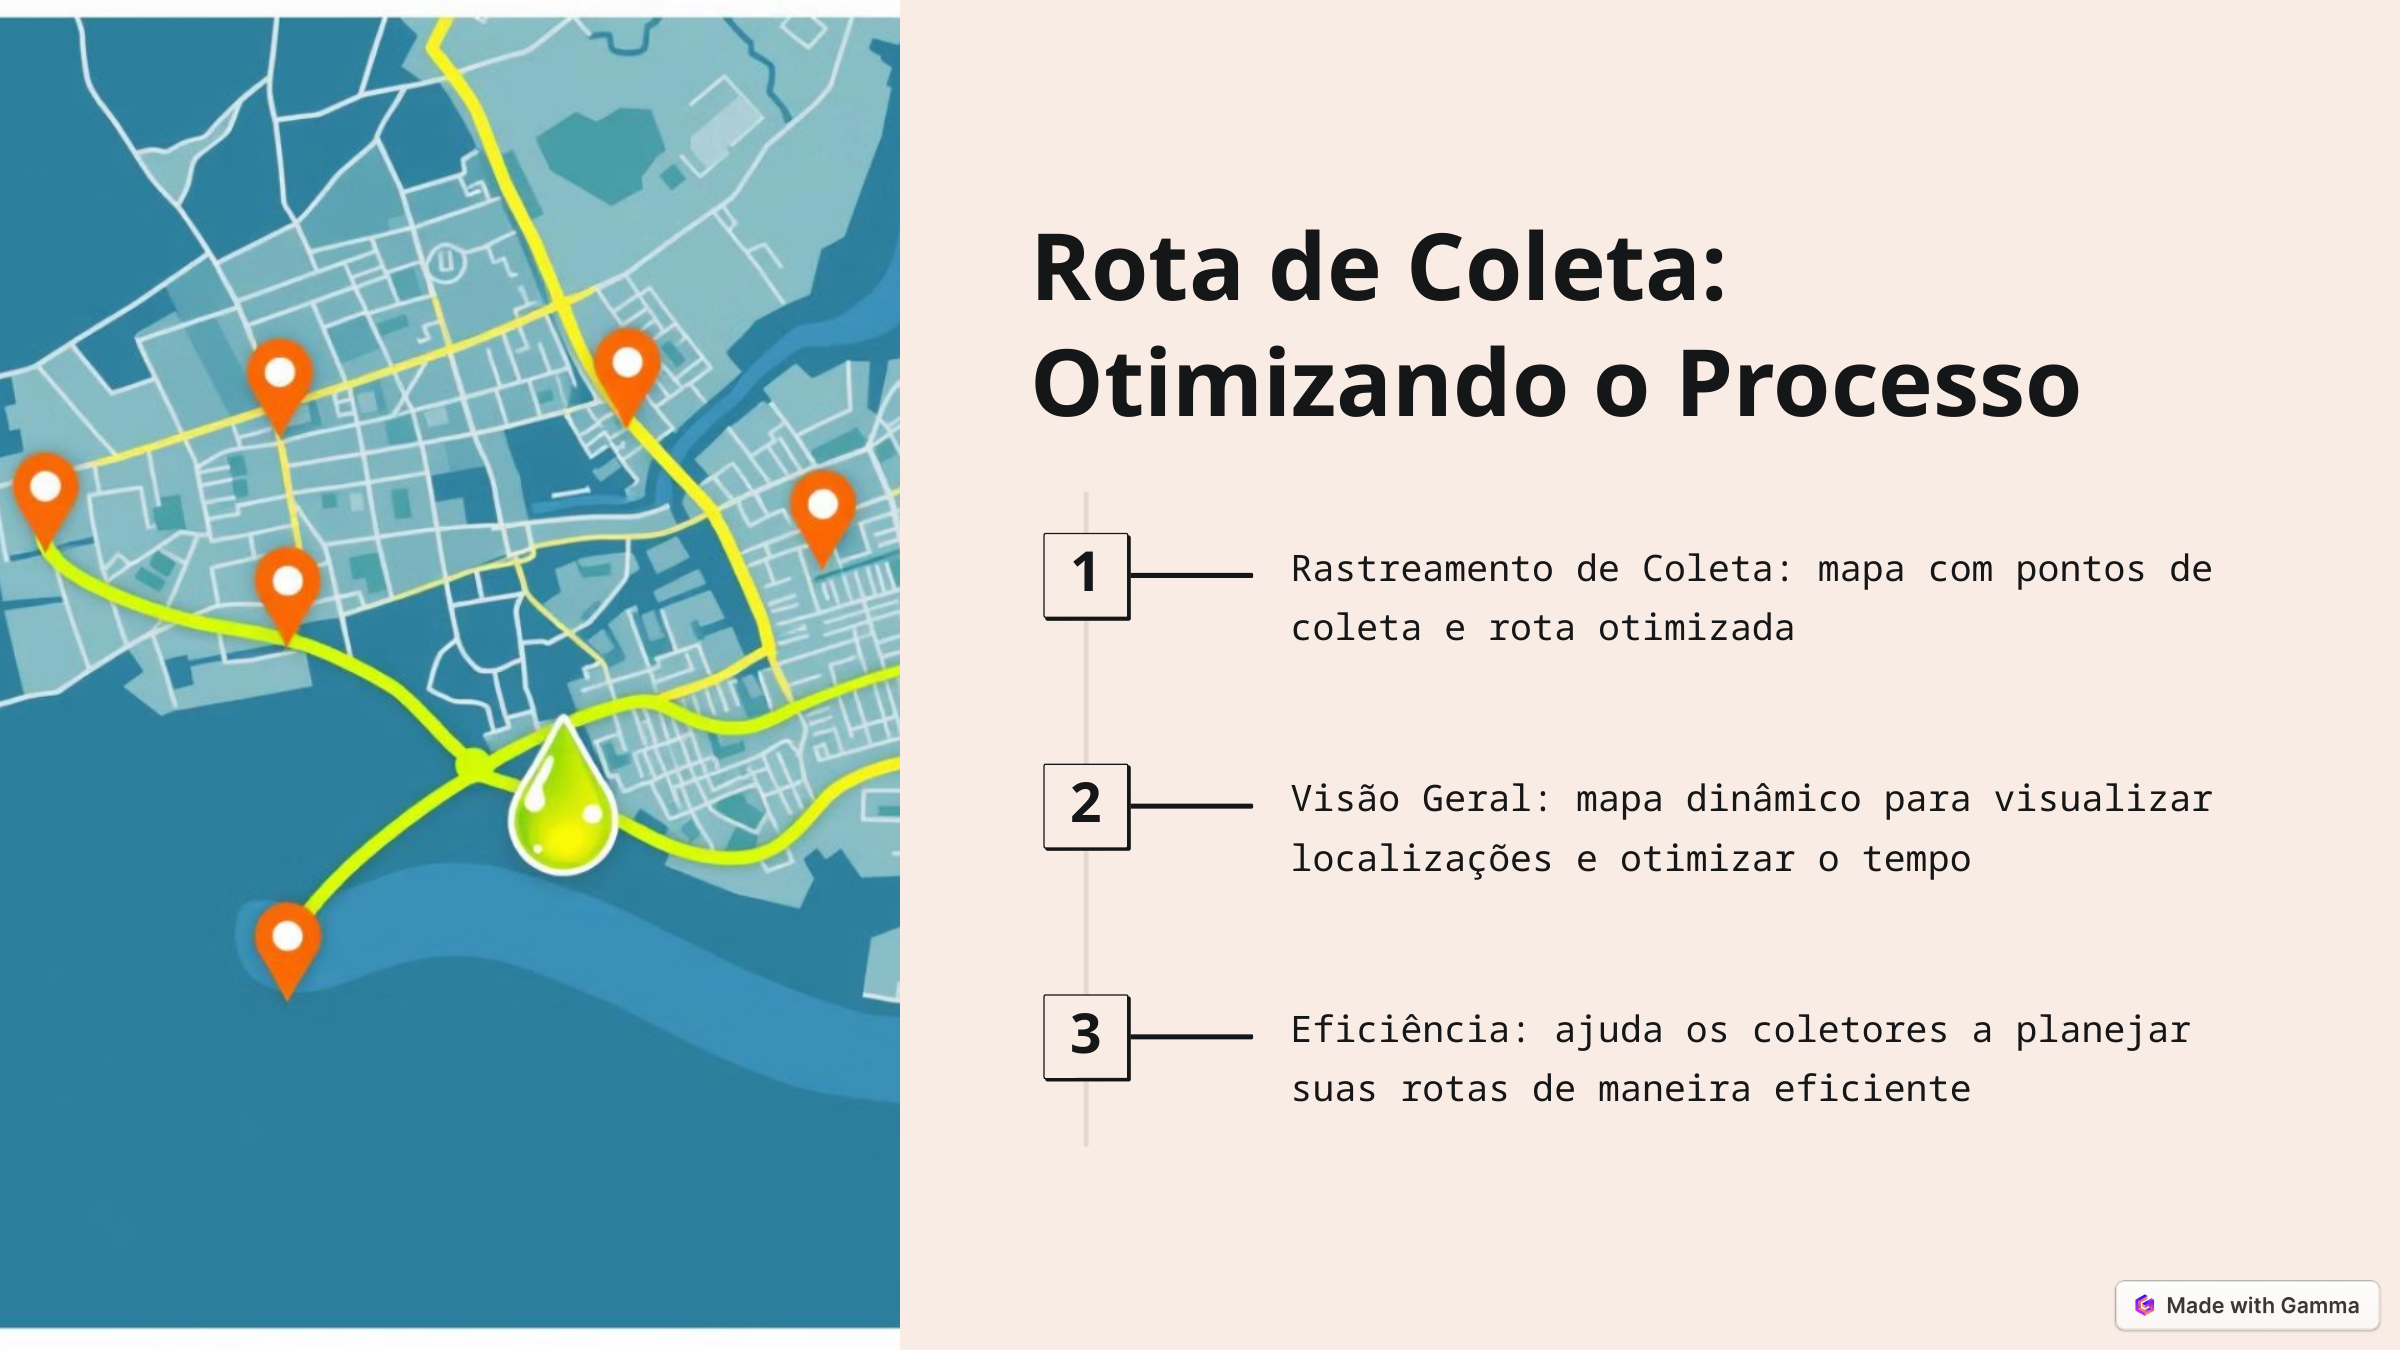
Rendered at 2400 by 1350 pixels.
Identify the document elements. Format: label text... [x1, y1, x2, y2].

text_box [1083, 851, 1089, 994]
text_box Eficiência: ajuda os coletores a planejar suas rotas de maneira eficiente [1290, 990, 2270, 1110]
text_box 3 [1068, 1008, 1103, 1065]
picture [0, 0, 900, 1350]
text_box Visão Geral: mapa dinâmico para visualizar localizações e otimizar o tempo [1290, 759, 2270, 879]
text_box [1131, 1034, 1254, 1040]
text_box [1083, 491, 1089, 533]
text_box 1 [1074, 547, 1098, 604]
text_box [1131, 803, 1254, 809]
text_box [1044, 764, 1128, 848]
picture [2106, 1271, 2389, 1339]
text_box Rota de Coleta: Otimizando o Processo [1030, 203, 2270, 436]
text_box [1083, 620, 1089, 764]
text_box [1044, 533, 1128, 618]
text_box Rastreamento de Coleta: mapa com pontos de coleta e rota otimizada [1290, 528, 2270, 648]
text_box [1044, 994, 1128, 1079]
text_box 2 [1069, 778, 1103, 834]
text_box [1131, 572, 1254, 578]
text_box [1083, 1082, 1089, 1147]
